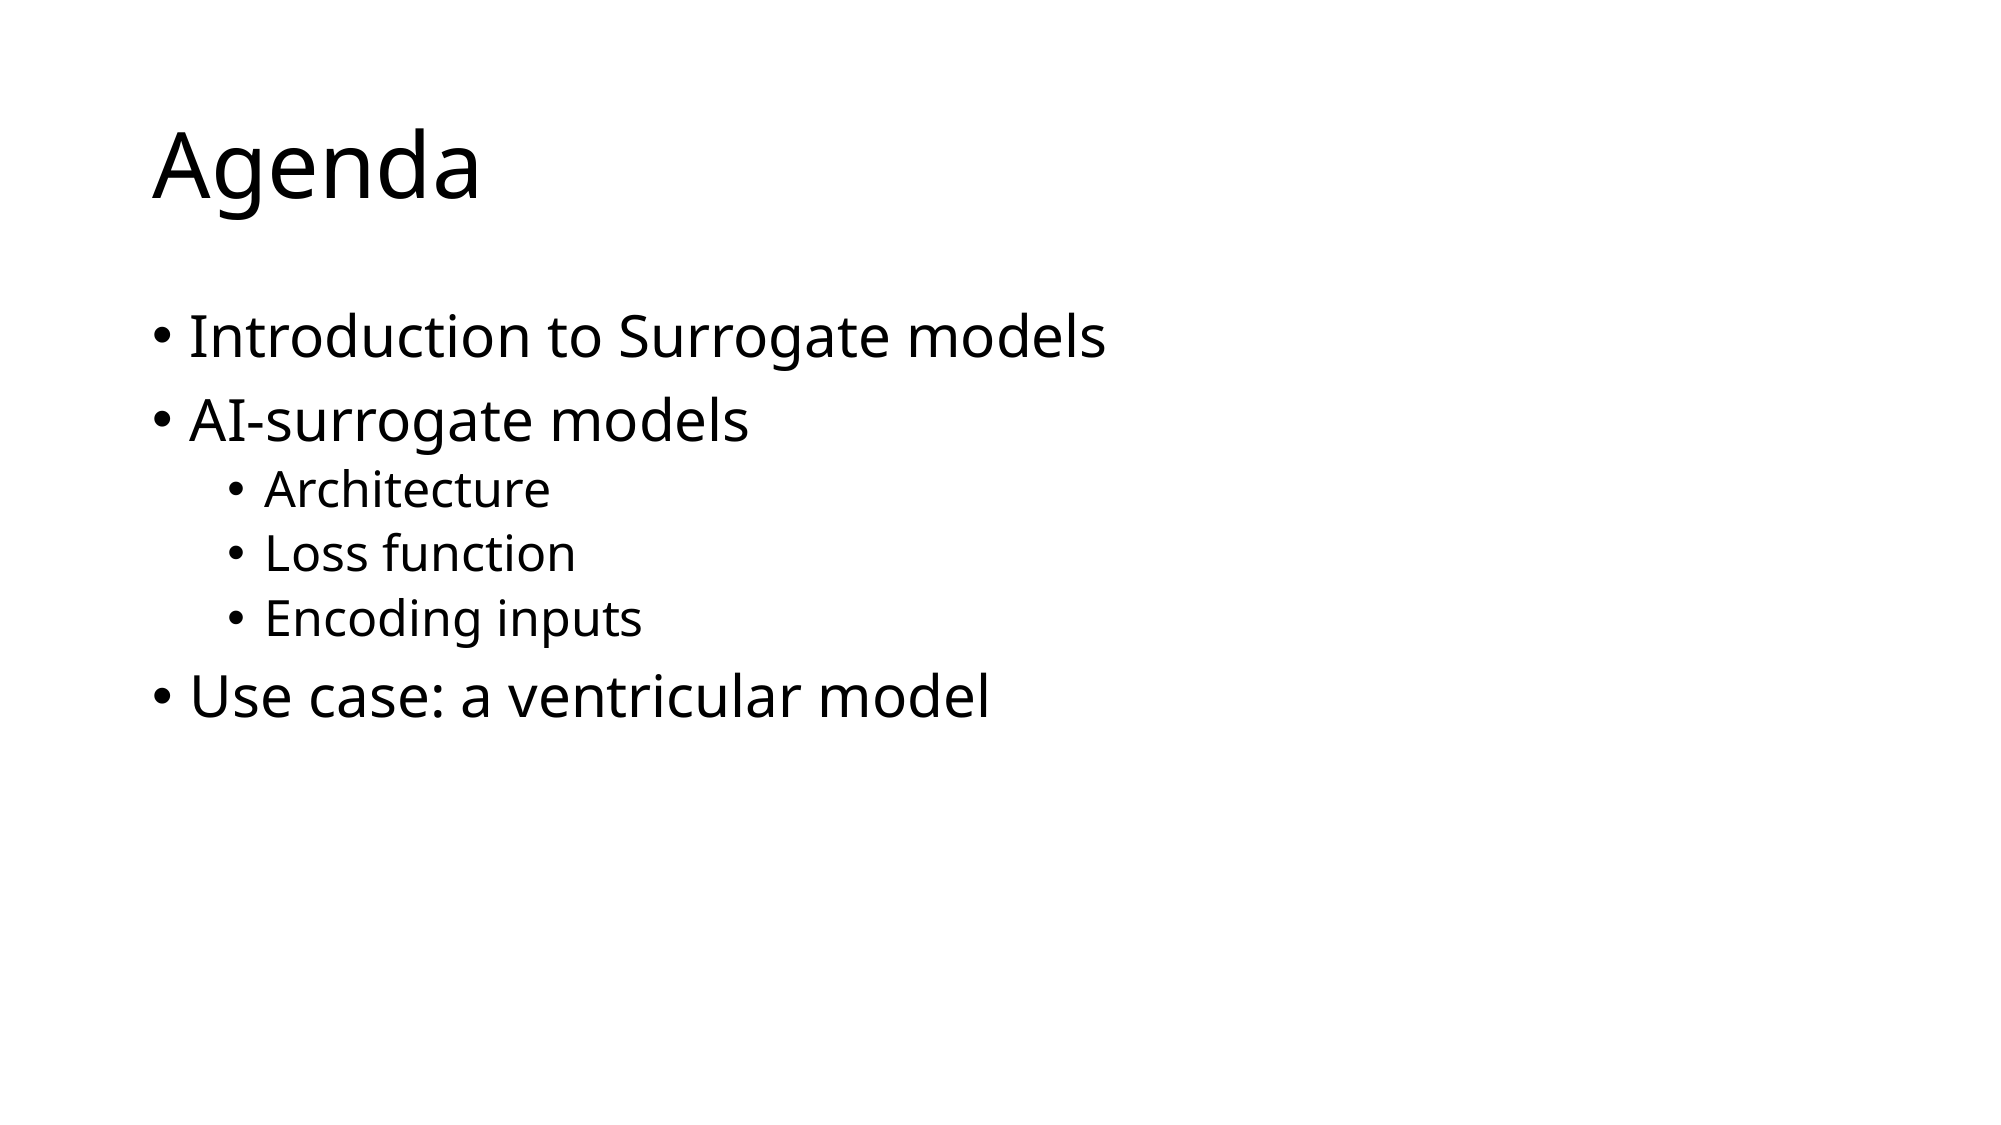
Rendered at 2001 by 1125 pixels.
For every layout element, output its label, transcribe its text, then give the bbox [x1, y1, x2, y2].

list Introduction to Surrogate models AI-surrogate models Architecture Loss function Encoding inputs Use case: a ventricular model [137, 299, 1863, 1014]
title Agenda [137, 59, 1863, 278]
